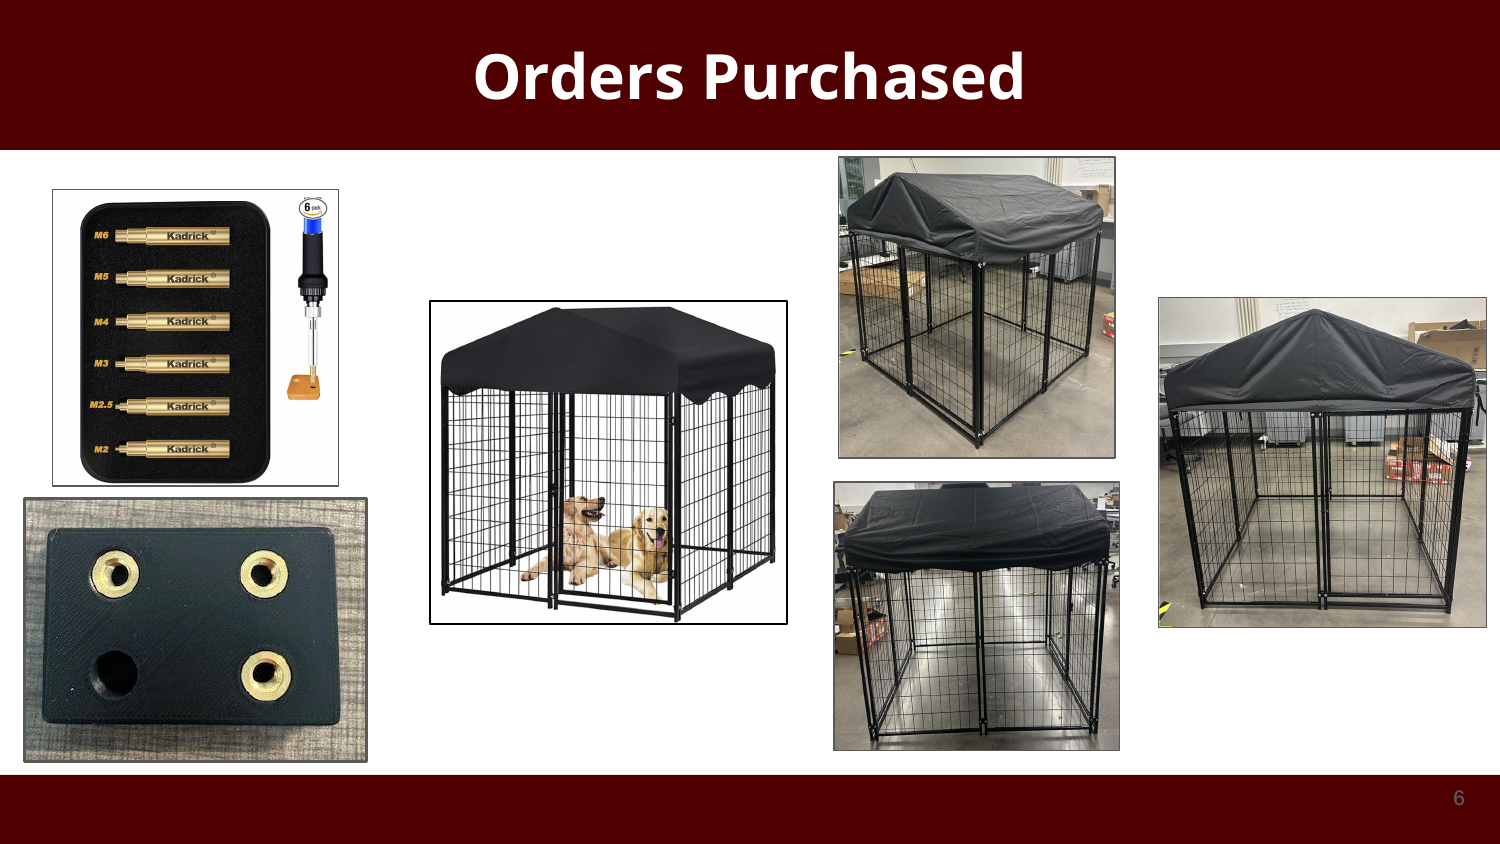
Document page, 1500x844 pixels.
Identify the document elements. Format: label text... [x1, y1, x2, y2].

slide_number ‹#› [1389, 764, 1480, 830]
picture [53, 189, 338, 486]
picture [25, 500, 366, 761]
title Orders Purchased [0, 0, 1500, 150]
title [0, 774, 1500, 844]
picture [838, 157, 1115, 458]
picture [1159, 297, 1487, 628]
picture [430, 301, 787, 624]
picture [834, 482, 1120, 750]
